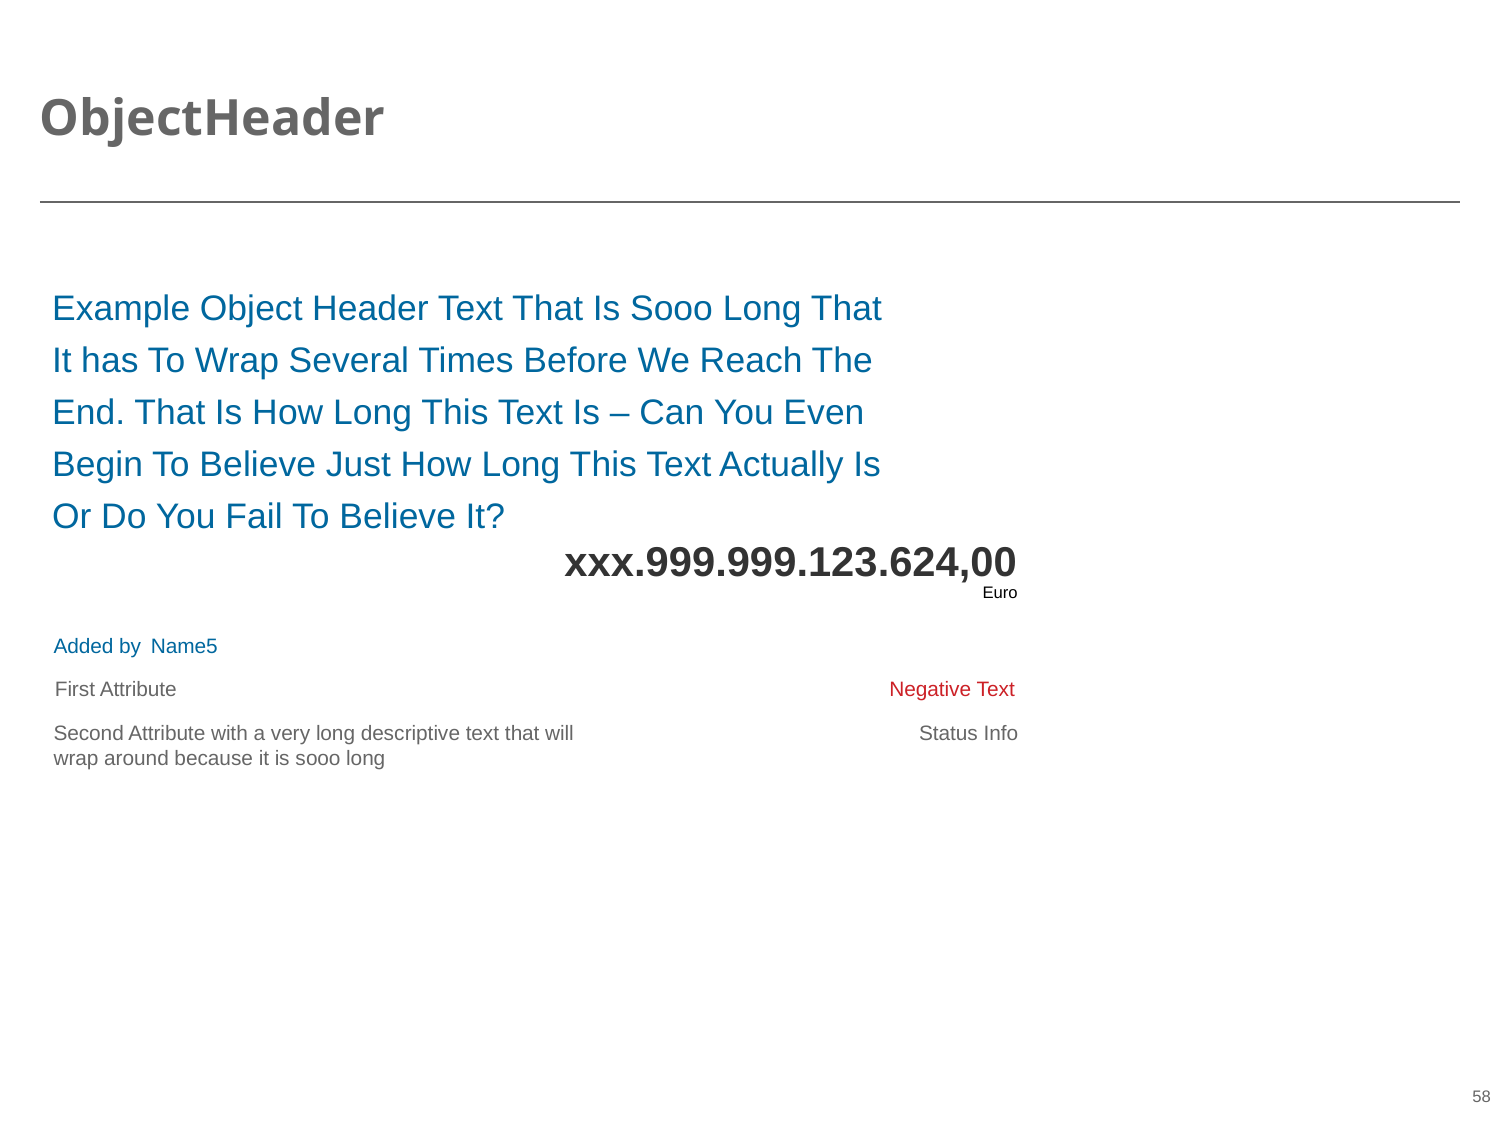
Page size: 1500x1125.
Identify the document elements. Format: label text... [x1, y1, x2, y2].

title ObjectHeader [39, 53, 1460, 178]
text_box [7, 231, 1038, 815]
